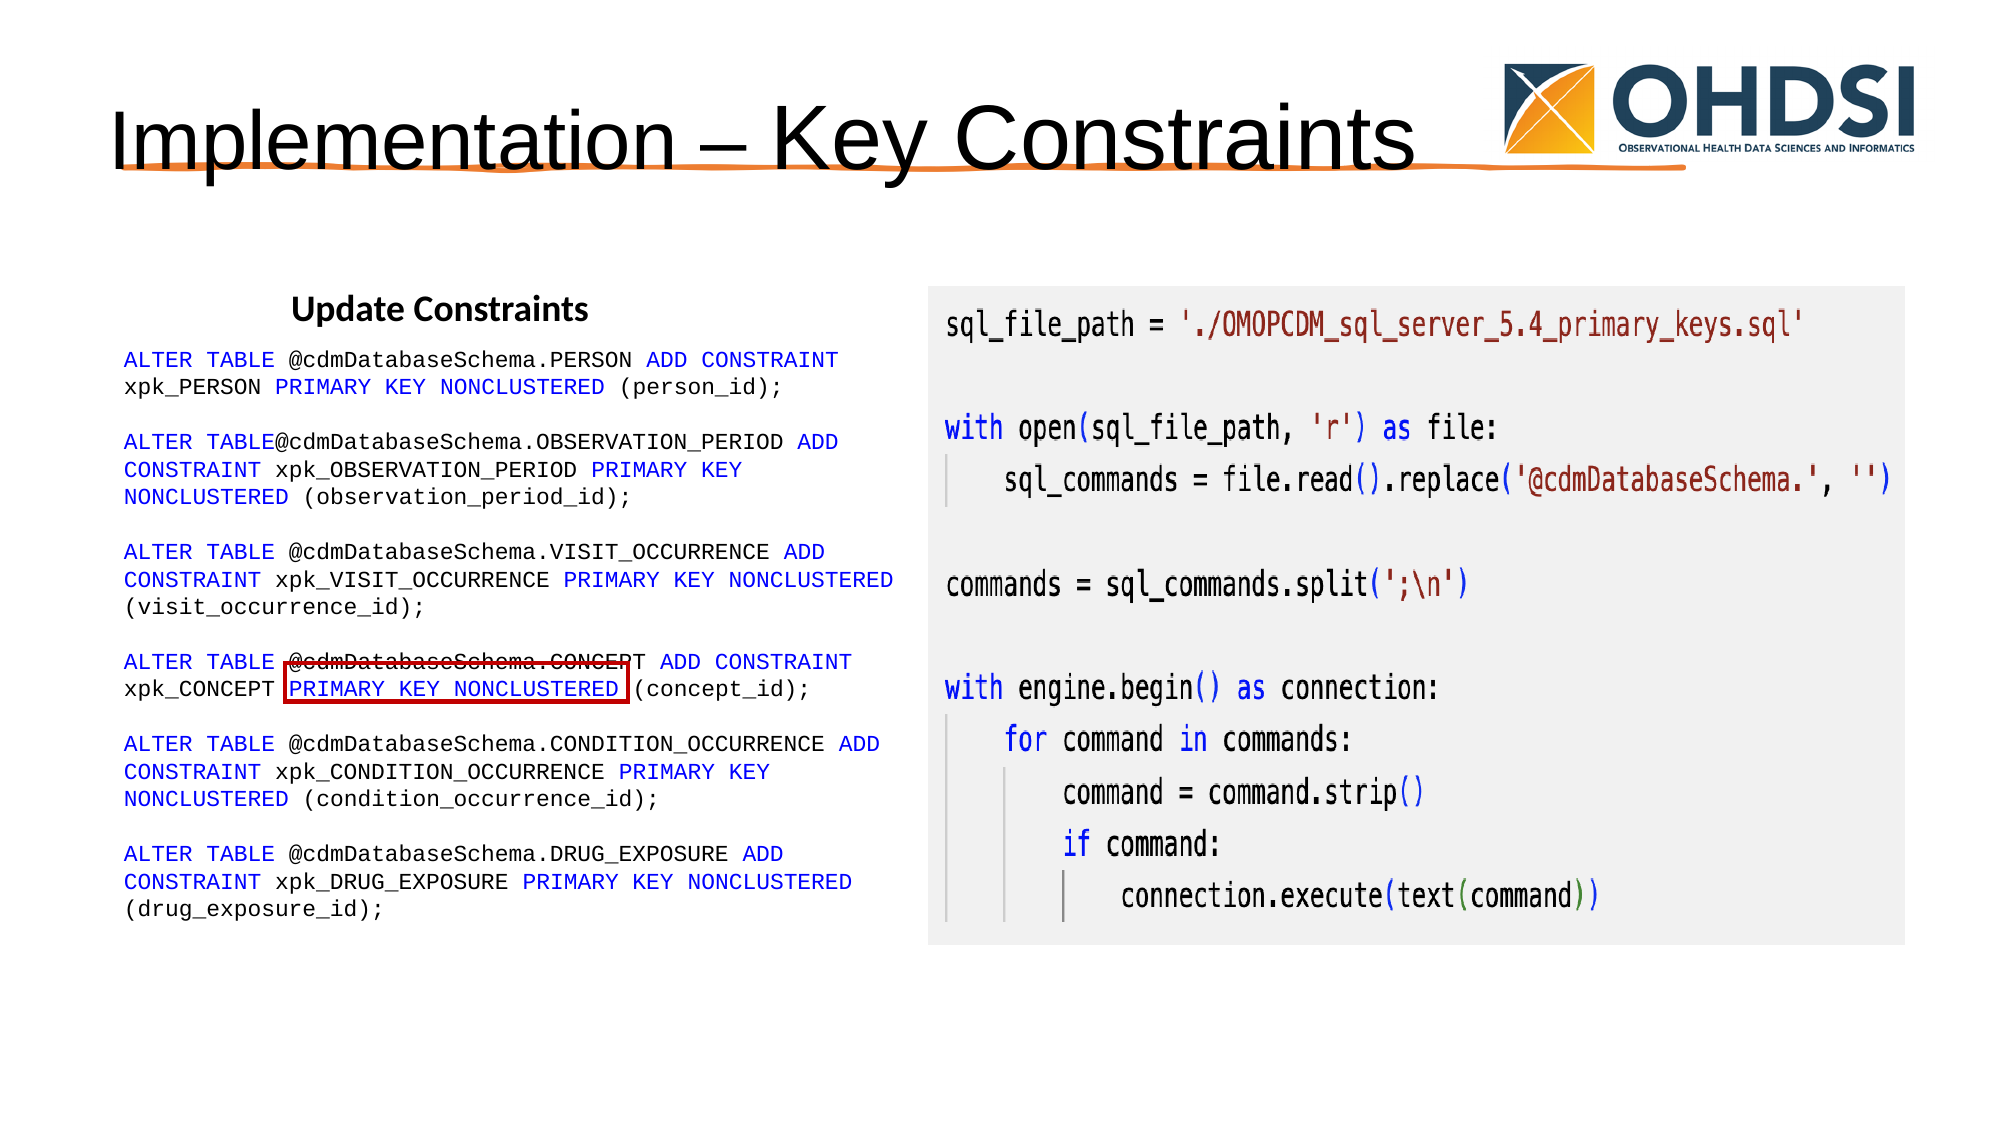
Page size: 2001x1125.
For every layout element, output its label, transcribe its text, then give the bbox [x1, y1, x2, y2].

text_box [284, 662, 629, 703]
text_box ALTER TABLE @cdmDatabaseSchema.PERSON ADD CONSTRAINT xpk_PERSON PRIMARY KEY NONCLUSTERED (person_id); ALTER TABLE@cdmDatabaseSchema.OBSERVATION_PERIOD ADD CONSTRAINT xpk_OBSERVATION_PERIOD PRIMARY KEY NONCLUSTERED (observation_period_id); ALTER TABLE @cdmDatabaseSchema.VISIT_OCCURRENCE ADD CONSTRAINT xpk_VISIT_OCCURRENCE PRIMARY KEY NONCLUSTERED (visit_occurrence_id); ALTER TABLE @cdmDatabaseSchema.CONCEPT ADD CONSTRAINT xpk_CONCEPT PRIMARY KEY NONCLUSTERED (concept_id); ALTER TABLE @cdmDatabaseSchema.CONDITION_OCCURRENCE ADD CONSTRAINT xpk_CONDITION_OCCURRENCE PRIMARY KEY NONCLUSTERED (condition_occurrence_id); ALTER TABLE @cdmDatabaseSchema.DRUG_EXPOSURE ADD CONSTRAINT xpk_DRUG_EXPOSURE PRIMARY KEY NONCLUSTERED (drug_exposure_id); [108, 336, 928, 929]
title Implementation – Key Constraints [90, 40, 1551, 168]
picture [928, 286, 1905, 945]
picture [105, 46, 1935, 182]
text_box Update Constraints [276, 276, 638, 337]
